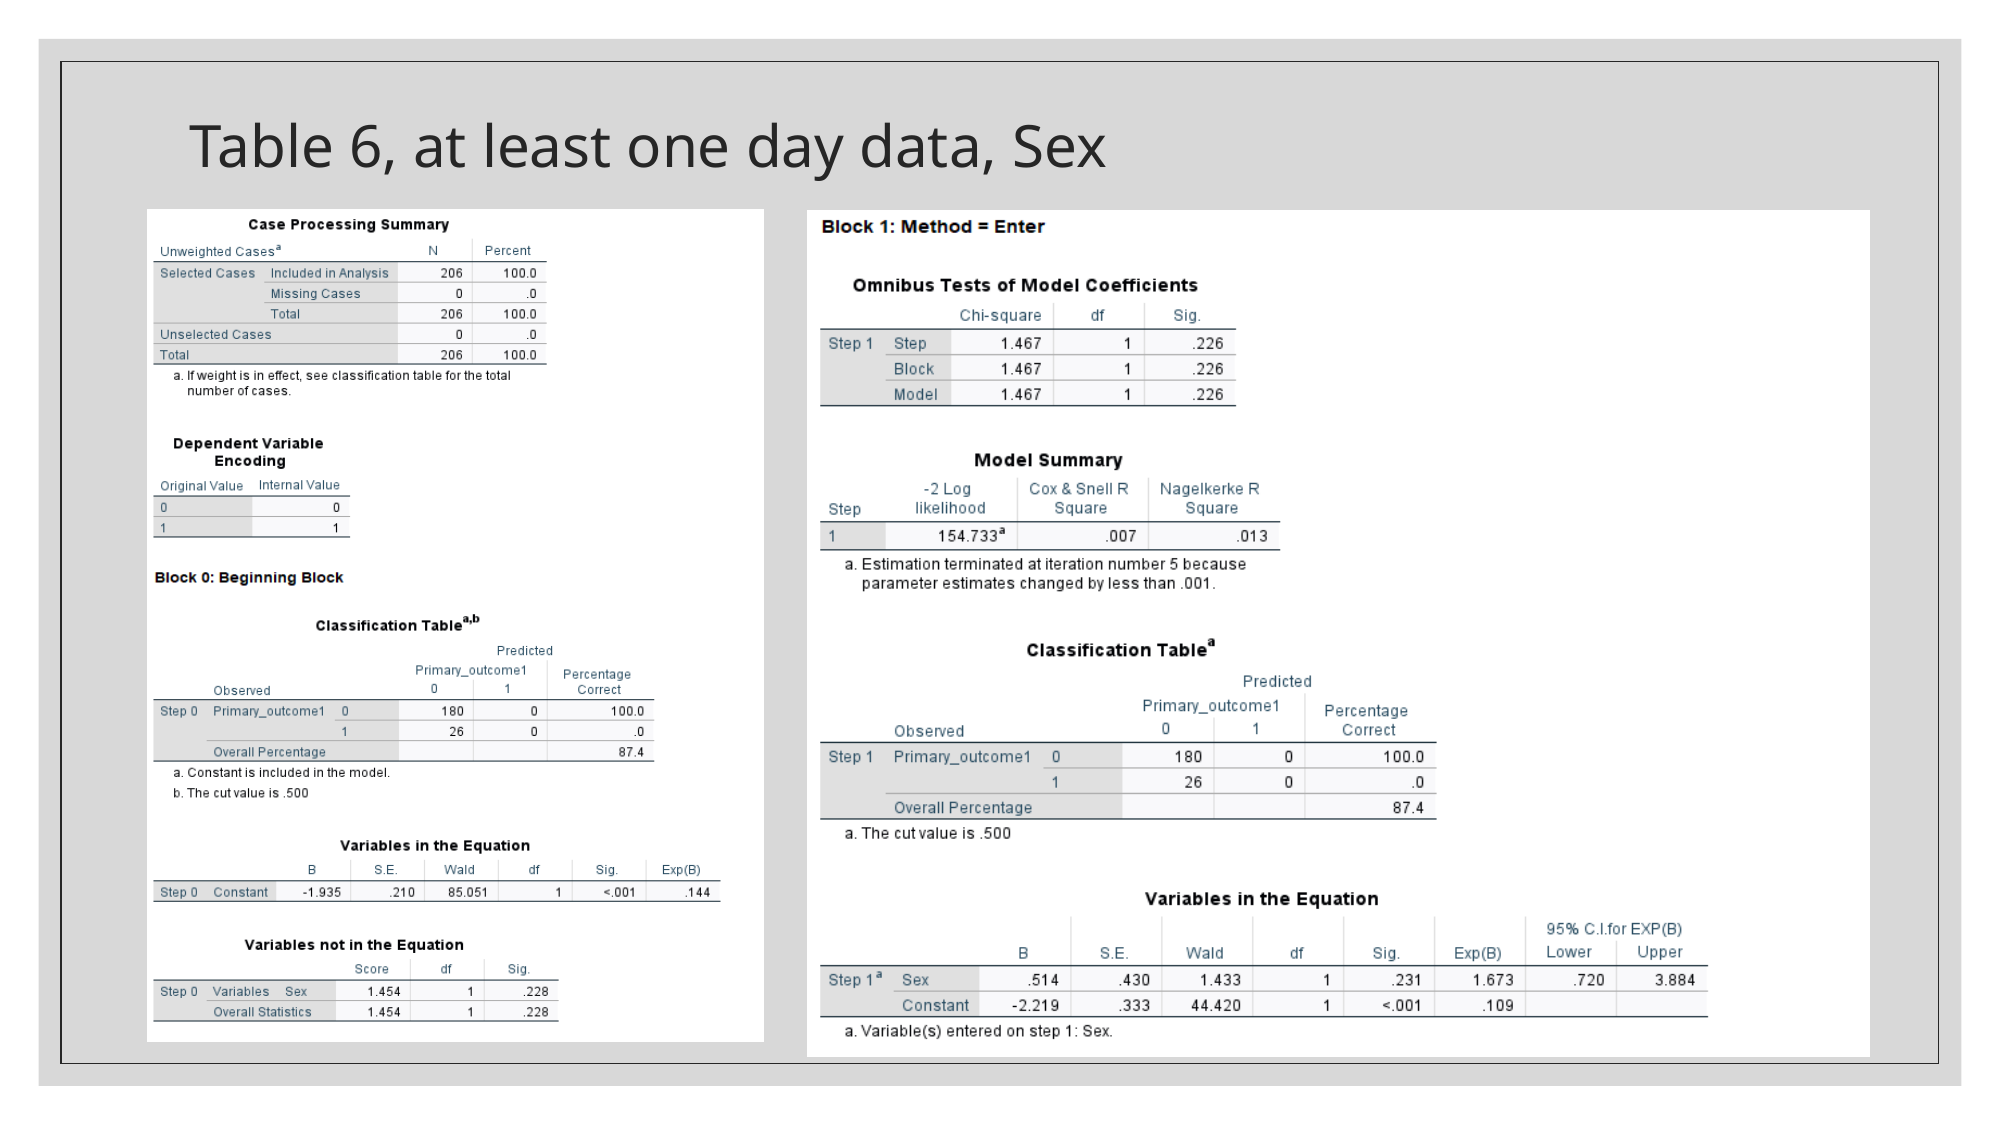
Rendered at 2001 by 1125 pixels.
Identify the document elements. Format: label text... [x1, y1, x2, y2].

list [147, 209, 764, 1042]
title Table 6, at least one day data, Sex [174, 105, 1825, 192]
picture [807, 209, 1870, 1057]
